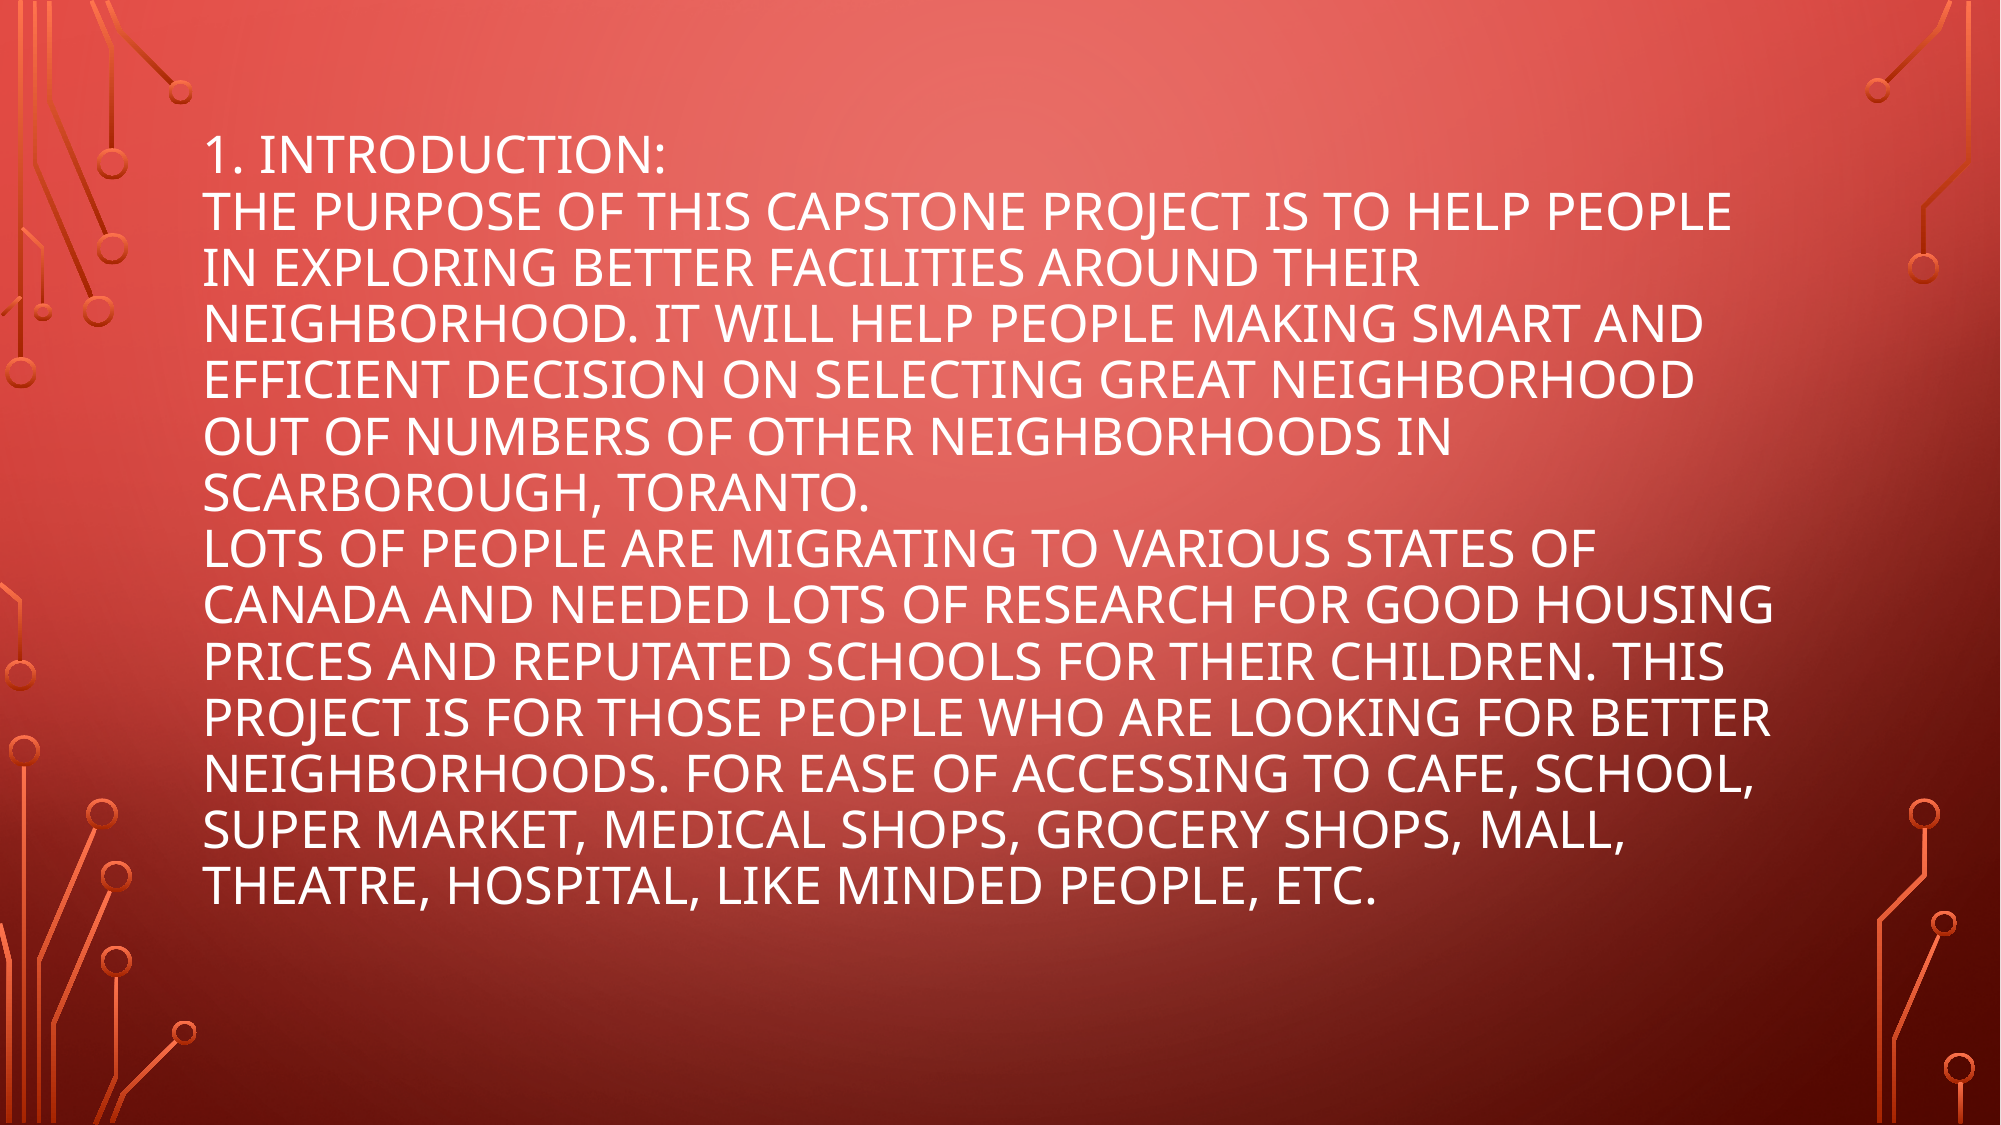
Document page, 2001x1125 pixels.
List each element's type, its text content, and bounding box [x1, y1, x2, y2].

title 1. Introduction: The purpose of this Capstone Project is to help people in exploring better facilities around their neighborhood. It will help people making smart and efficient decision on selecting great neighborhood out of numbers of other neighborhoods in Scarborough, Toranto. Lots of people are migrating to various states of Canada and needed lots of research for good housing prices and reputated schools for their children. This project is for those people who are looking for better neighborhoods. For ease of accessing to Cafe, School, Super market, medical shops, grocery shops, mall, theatre, hospital, like minded people, etc. [187, 101, 1813, 1007]
